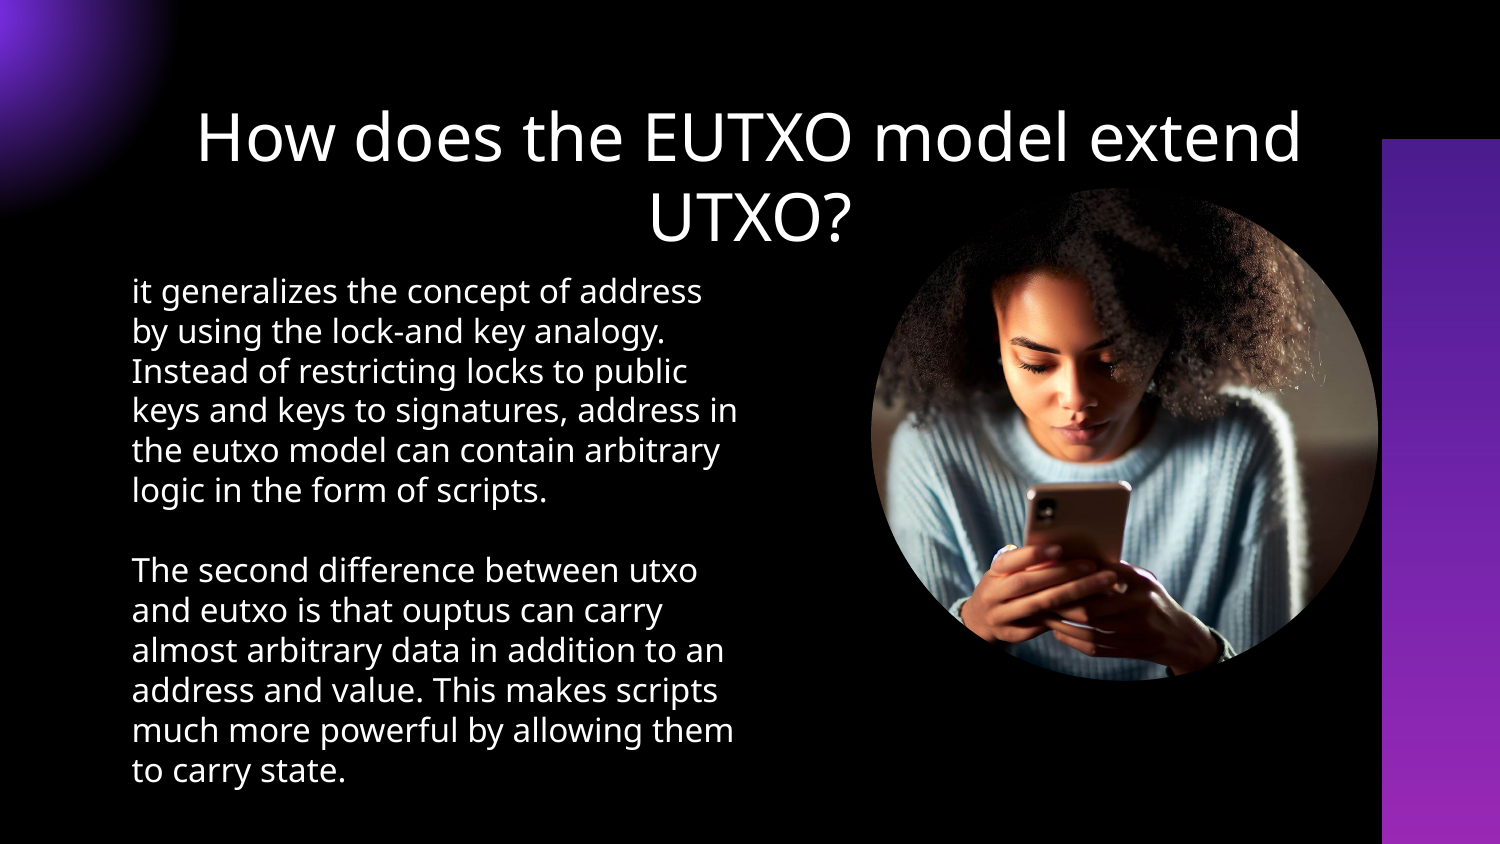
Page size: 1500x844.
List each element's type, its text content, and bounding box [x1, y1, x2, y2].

text_box How does the EUTXO model extend UTXO? [116, 79, 1383, 174]
text_box it generalizes the concept of address by using the lock-and key analogy. Instead of restricting locks to public keys and keys to signatures, address in the eutxo model can contain arbitrary logic in the form of scripts. The second difference between utxo and eutxo is that ouptus can carry almost arbitrary data in addition to an address and value. This makes scripts much more powerful by allowing them to carry state. [116, 254, 764, 575]
text_box [871, 187, 1379, 681]
